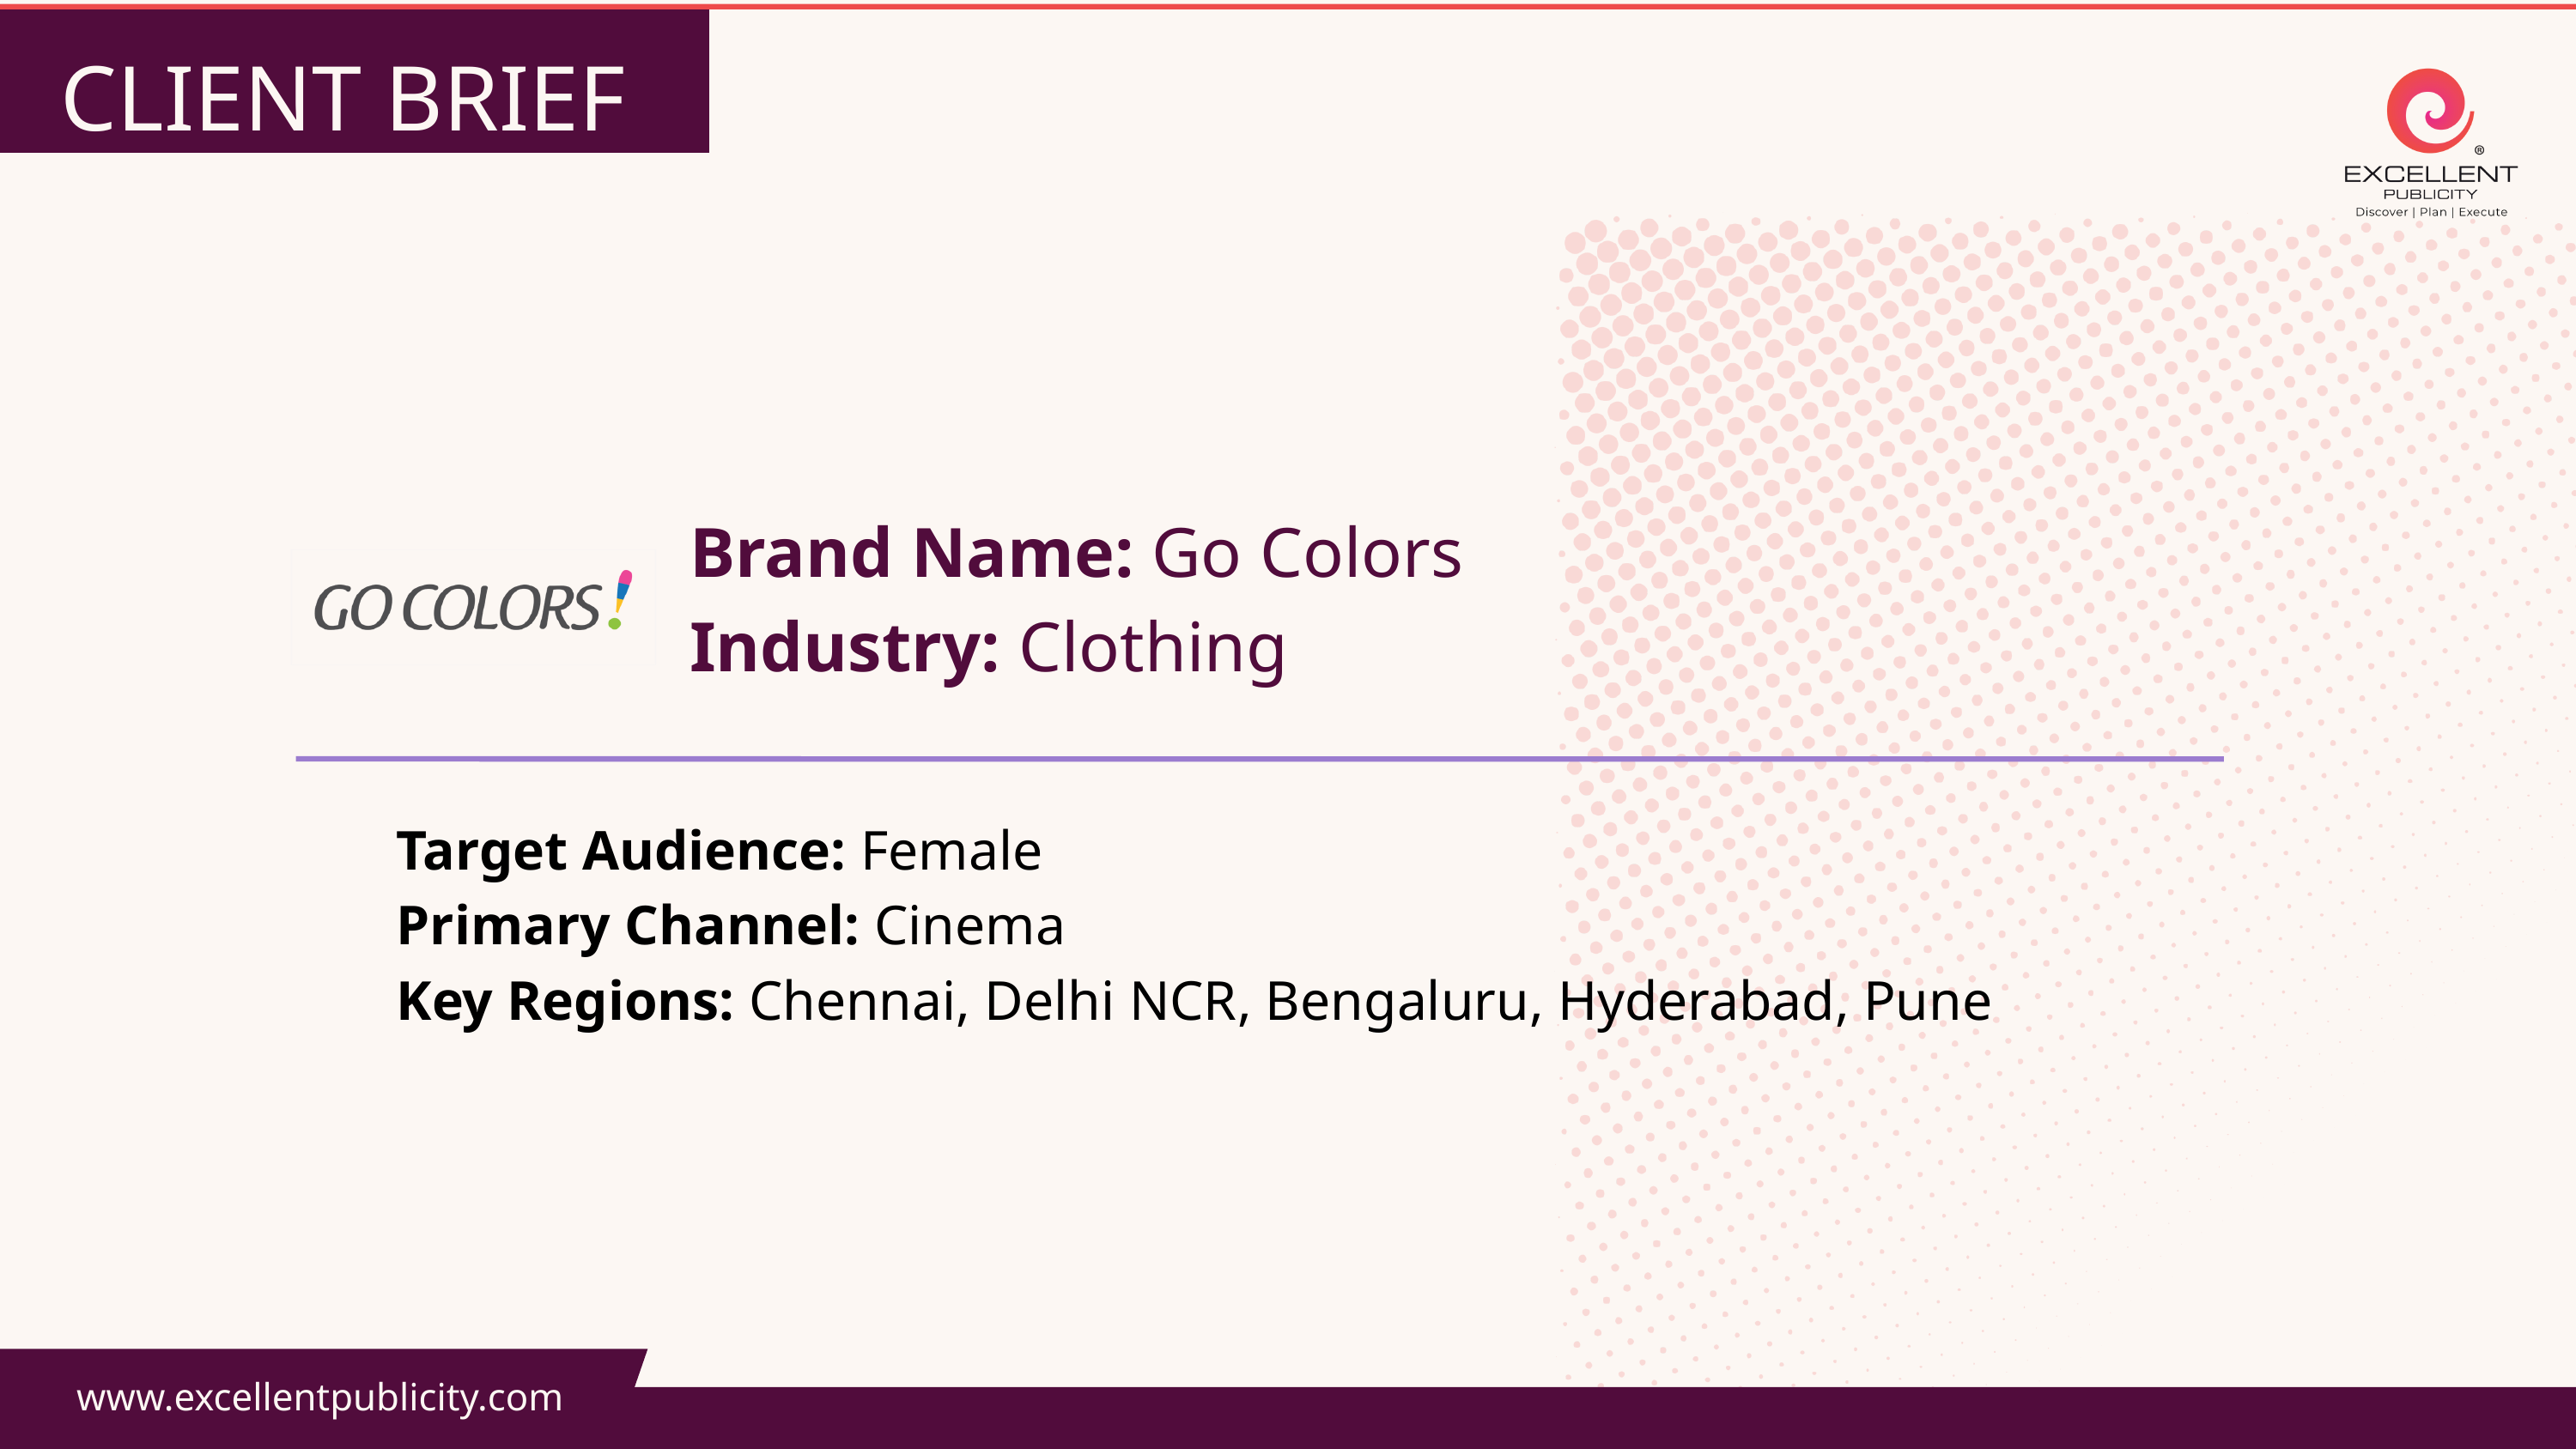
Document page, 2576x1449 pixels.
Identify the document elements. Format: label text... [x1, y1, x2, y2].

text_box [1553, 212, 2576, 1348]
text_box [263, 493, 683, 720]
text_box Target Audience: Female Primary Channel: Cinema Key Regions: Chennai, Delhi NCR, Bengaluru, Hyderabad, Pune [396, 804, 2341, 1031]
text_box Brand Name: Go Colors Industry: Clothing [690, 495, 1589, 686]
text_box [0, 6, 710, 154]
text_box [0, 1349, 2576, 1449]
text_box [2339, 52, 2524, 237]
